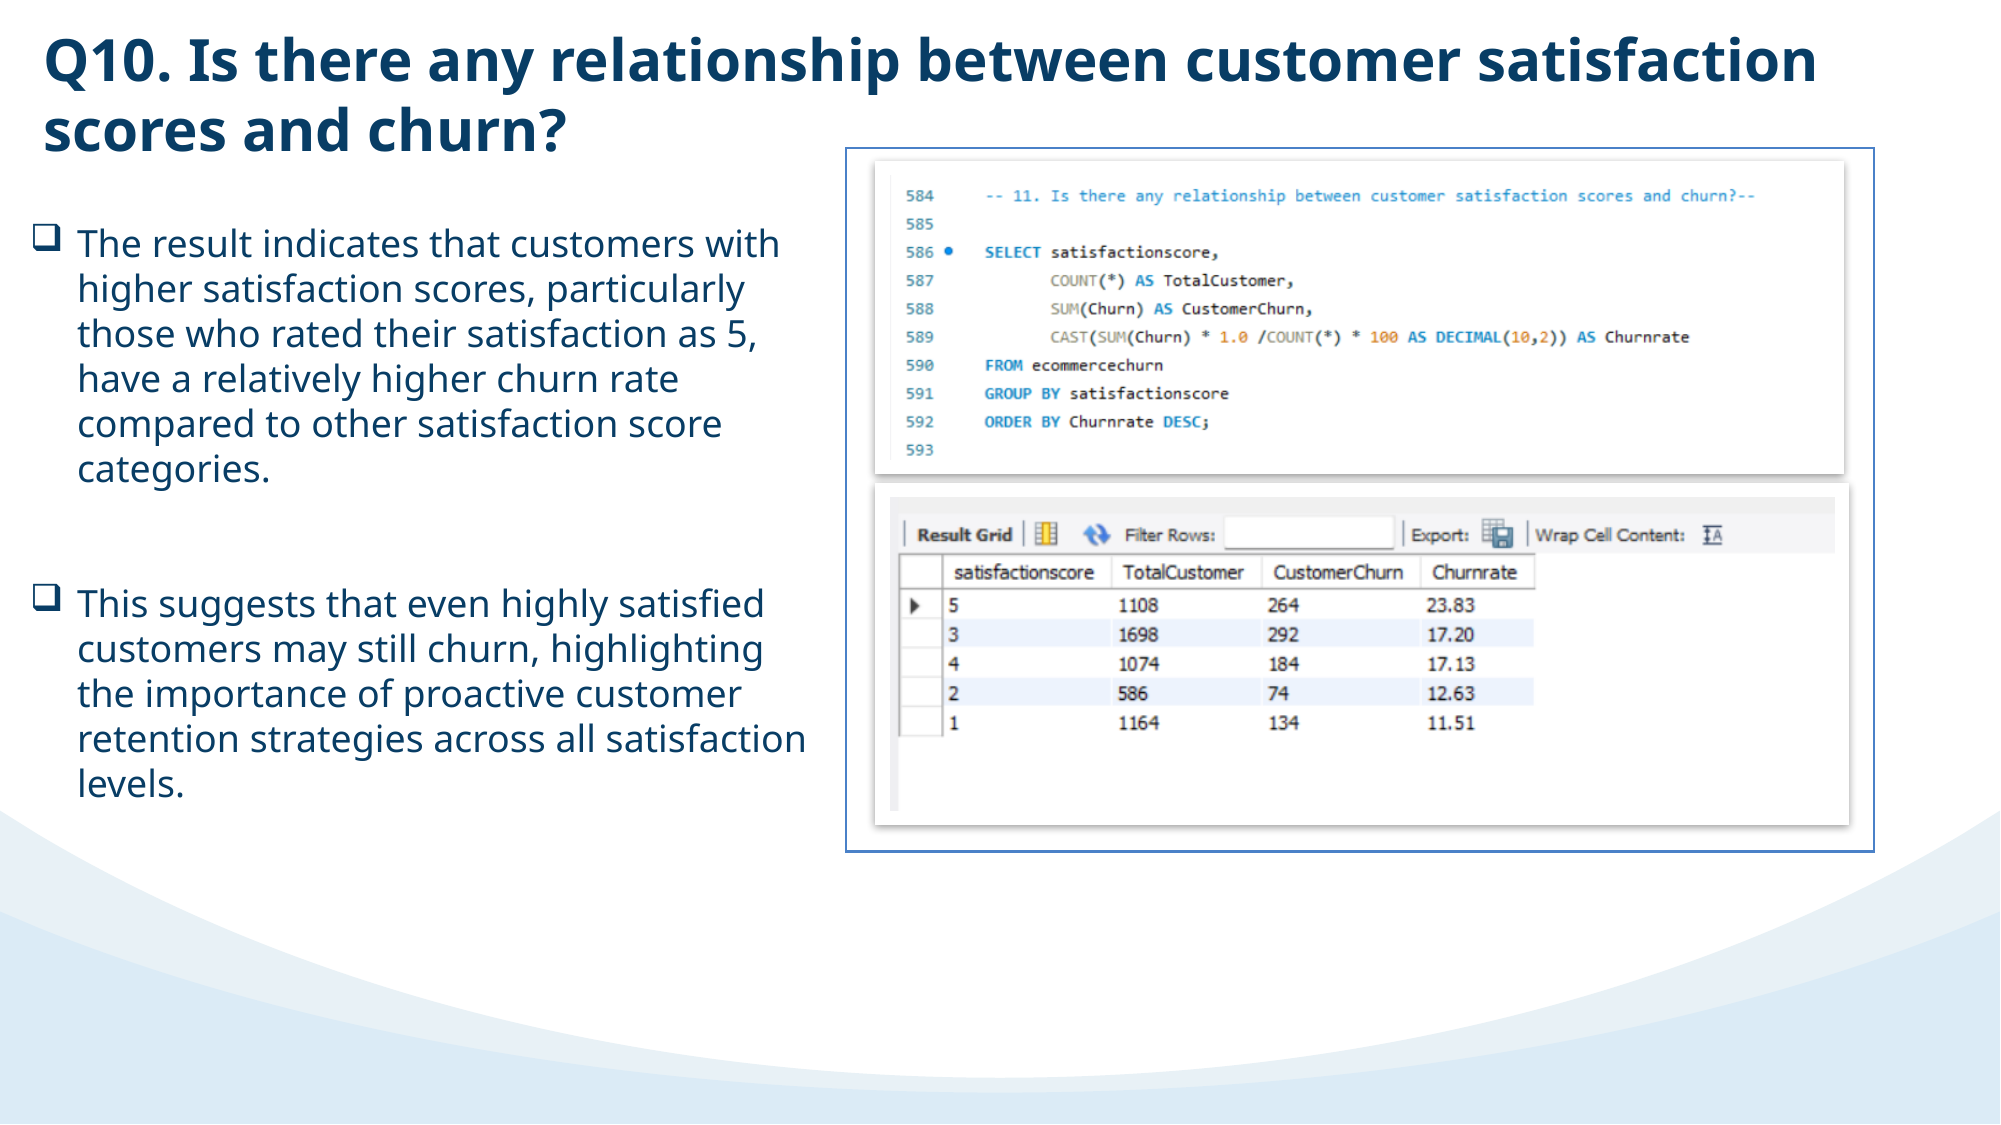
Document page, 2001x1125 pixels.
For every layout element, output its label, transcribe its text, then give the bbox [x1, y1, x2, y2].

text_box [845, 147, 1875, 810]
picture [889, 497, 1835, 811]
text_box The result indicates that customers with higher satisfaction scores, particularly those who rated their satisfaction as 5, have a relatively higher churn rate compared to other satisfaction score categories. This suggests that even highly satisfied customers may still churn, highlighting the importance of proactive customer retention strategies across all satisfaction levels. [30, 219, 817, 805]
picture [889, 175, 1830, 460]
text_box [0, 810, 2000, 1124]
text_box Q10. Is there any relationship between customer satisfaction scores and churn? [43, 23, 1957, 164]
